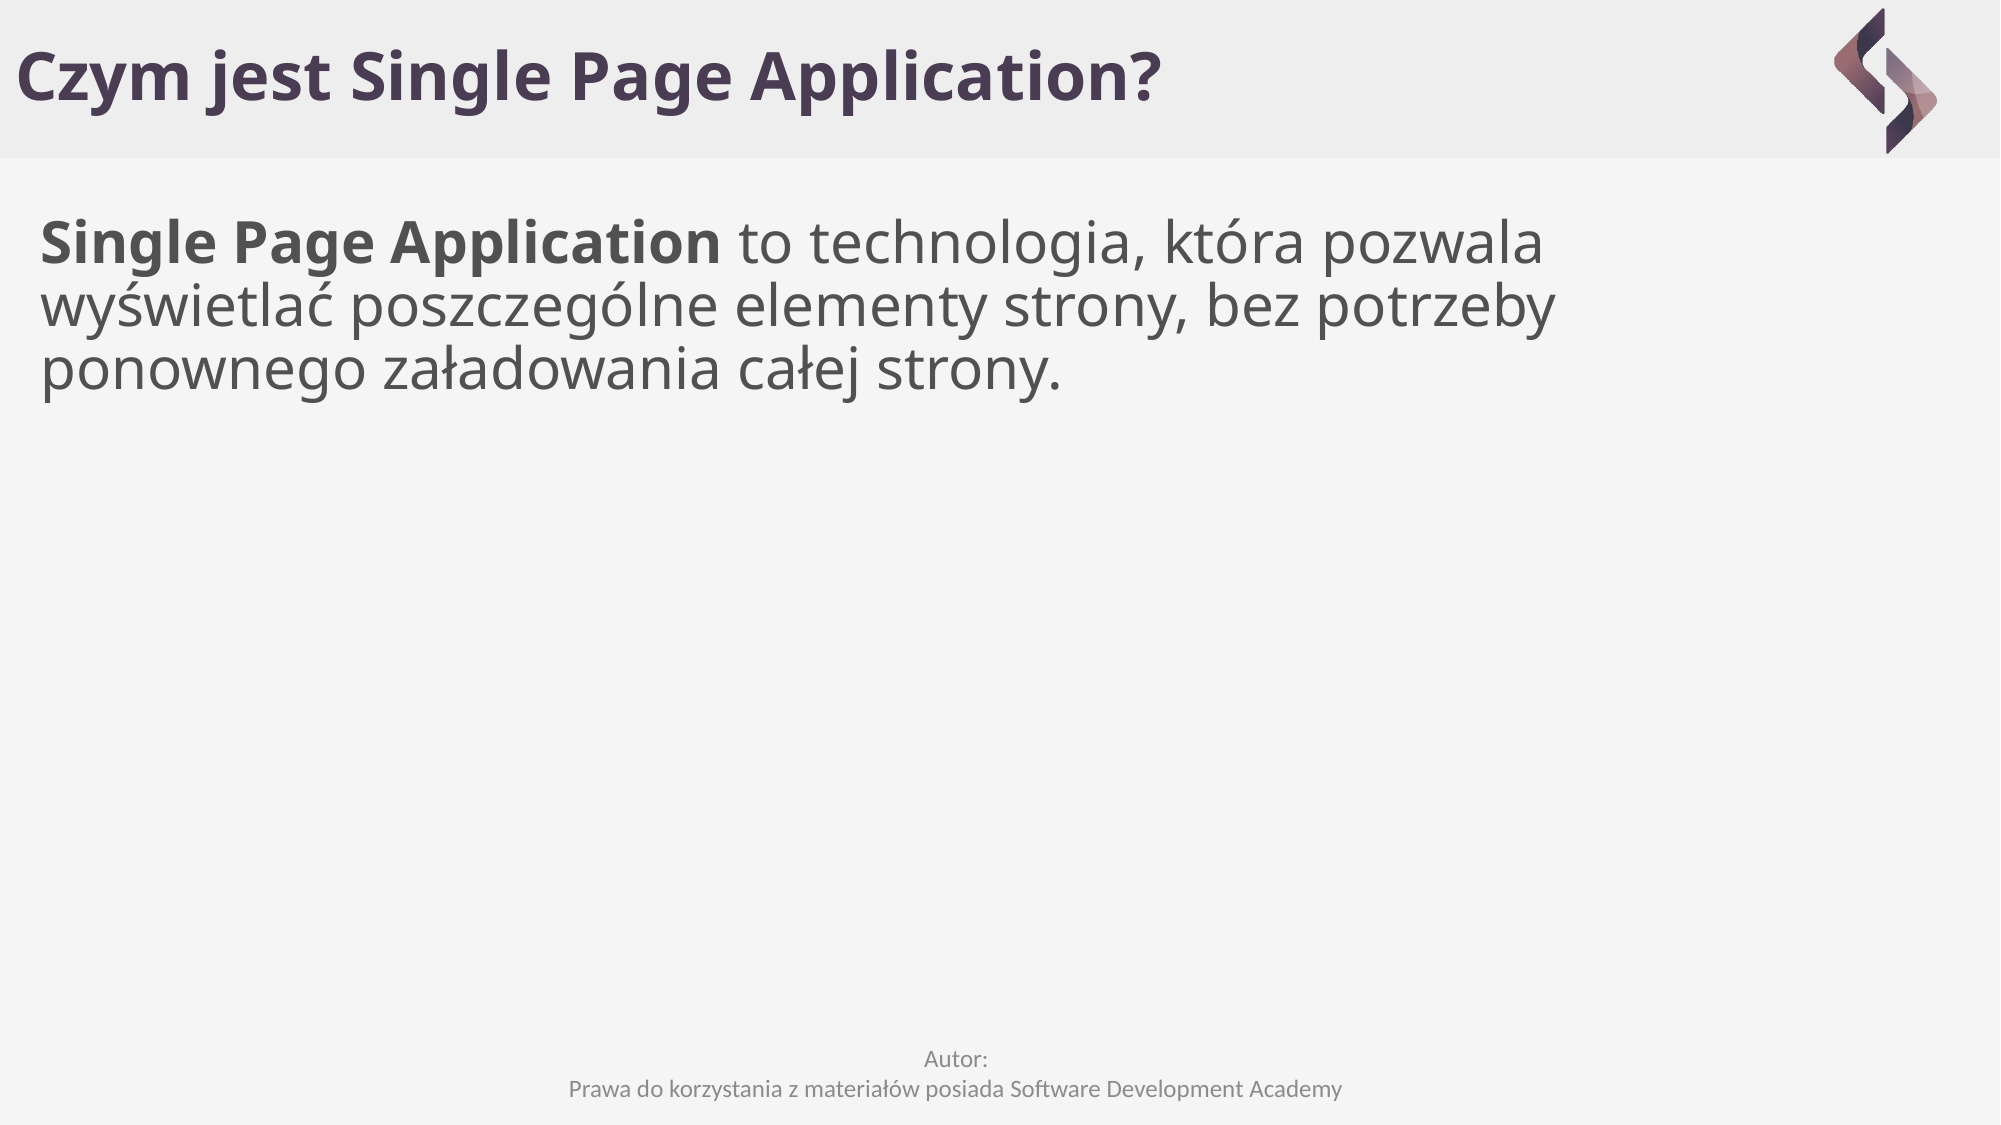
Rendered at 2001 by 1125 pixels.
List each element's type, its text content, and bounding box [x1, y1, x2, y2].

picture [1787, 0, 2001, 166]
list Single Page Application to technologia, która pozwala wyświetlać poszczególne elementy strony, bez potrzeby ponownego załadowania całej strony. [25, 205, 1863, 1030]
title Czym jest Single Page Application? [0, 0, 1788, 158]
footer Autor: Prawa do korzystania z materiałów posiada Software Development Academy [486, 1042, 1427, 1103]
